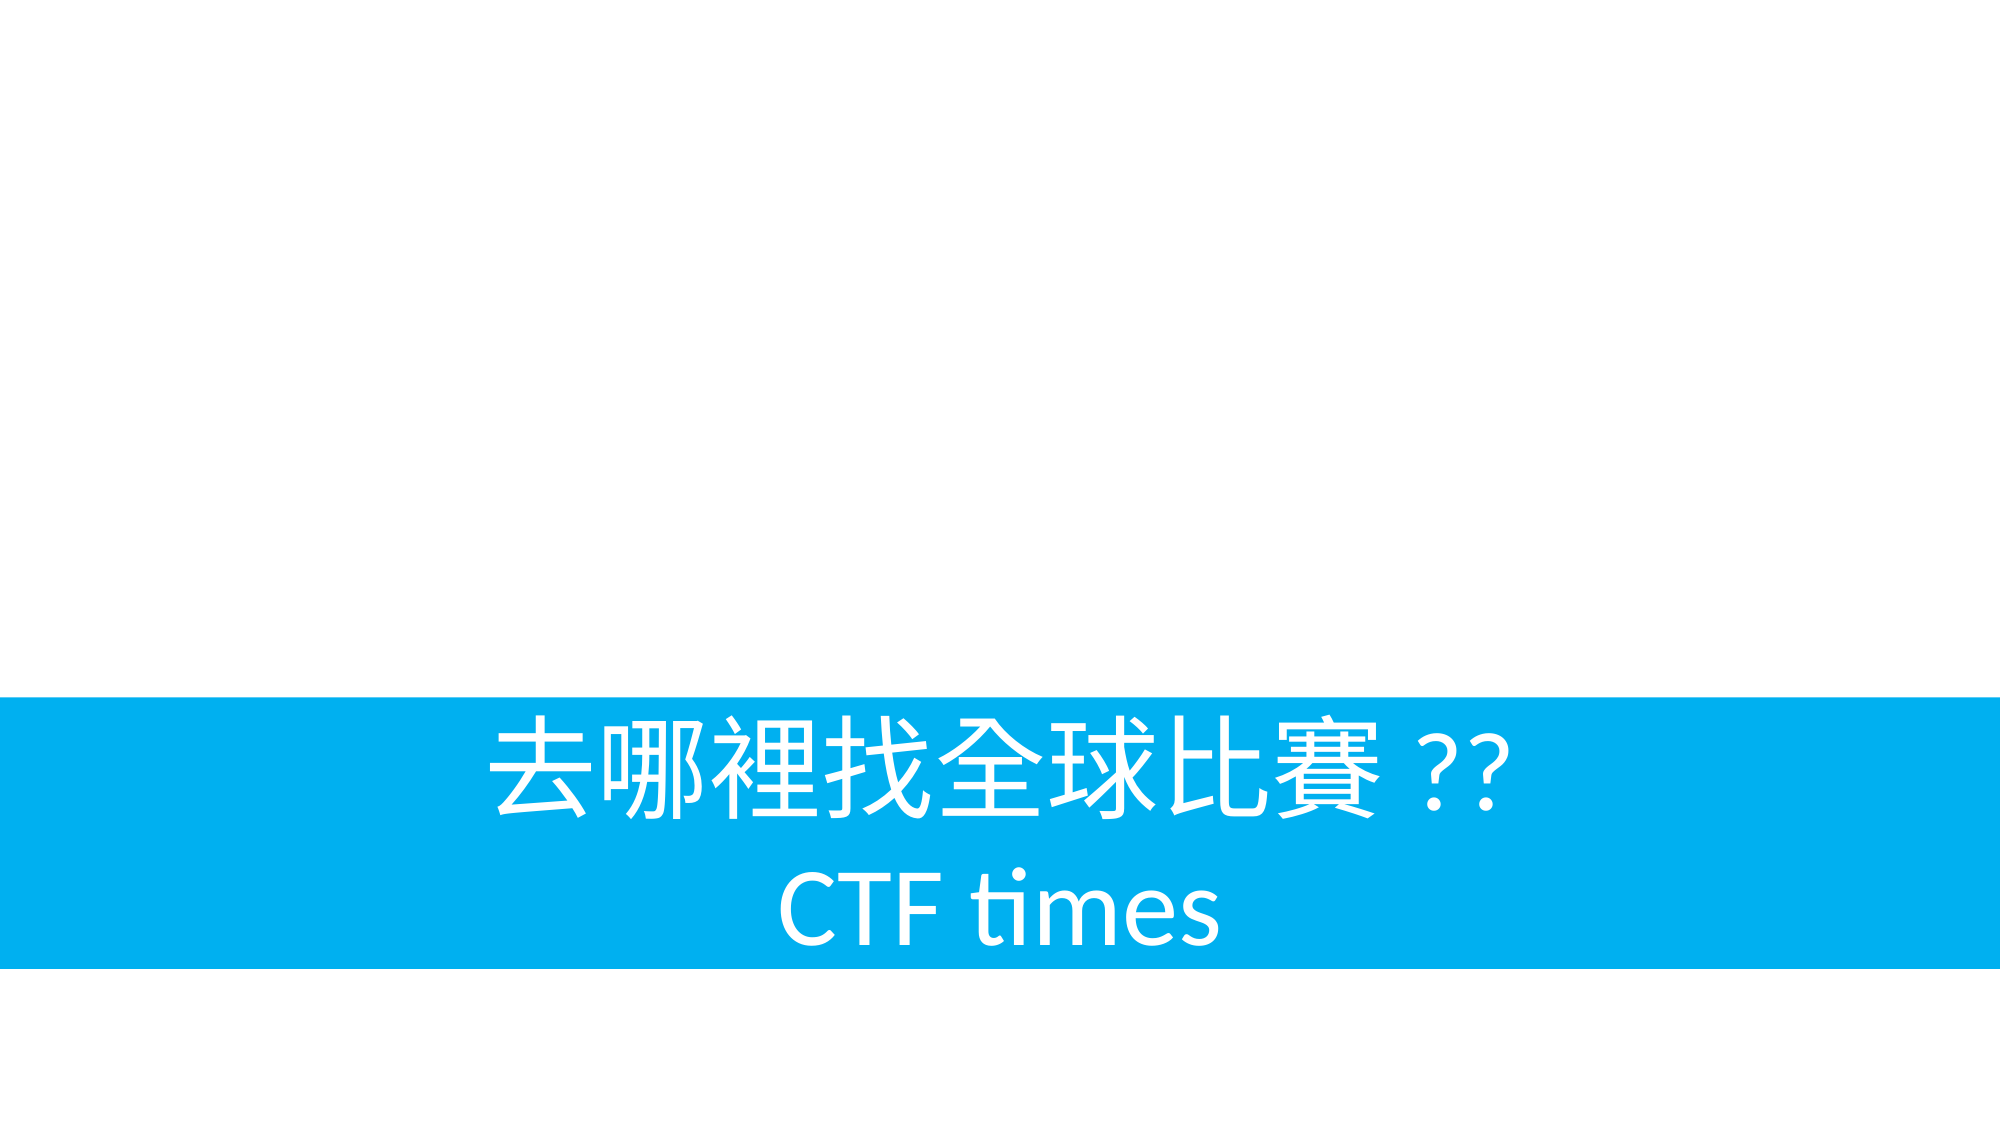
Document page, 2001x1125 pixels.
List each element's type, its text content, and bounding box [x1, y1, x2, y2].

text_box 去哪裡找全球比賽?? CTF times [0, 696, 2000, 970]
